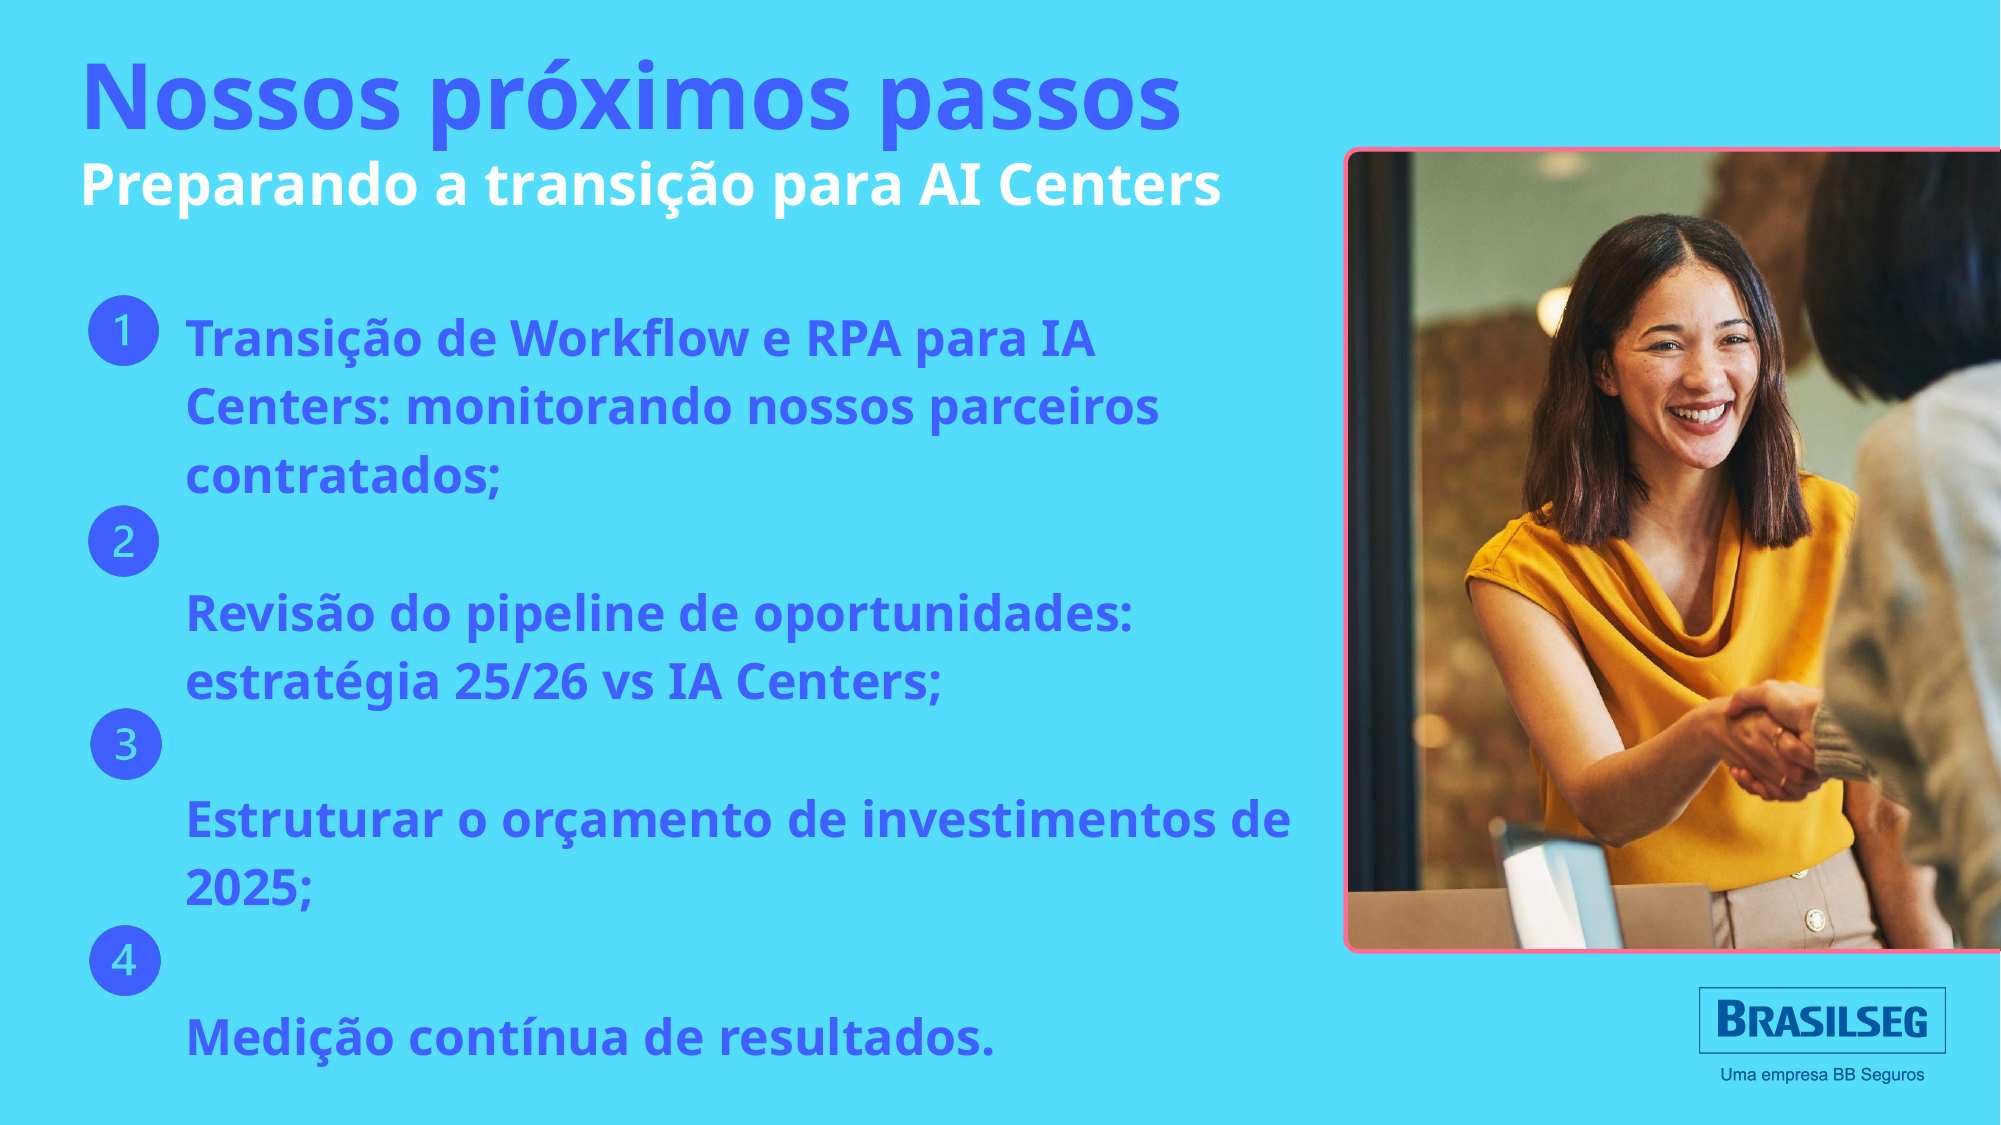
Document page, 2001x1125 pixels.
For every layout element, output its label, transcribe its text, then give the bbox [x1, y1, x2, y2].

picture [80, 916, 170, 1006]
picture [1699, 987, 1947, 1086]
picture [78, 285, 169, 376]
picture [81, 699, 171, 789]
picture [1345, 149, 2001, 952]
text_box Nossos próximos passos Preparando a transição para AI Centers [79, 37, 1462, 218]
picture [78, 496, 169, 586]
text_box Transição de Workflow e RPA para IA Centers: monitorando nossos parceiros contratados; Revisão do pipeline de oportunidades: estratégia 25/26 vs IA Centers; Estruturar o orçamento de investimentos de 2025; Medição contínua de resultados. [170, 290, 1311, 1073]
